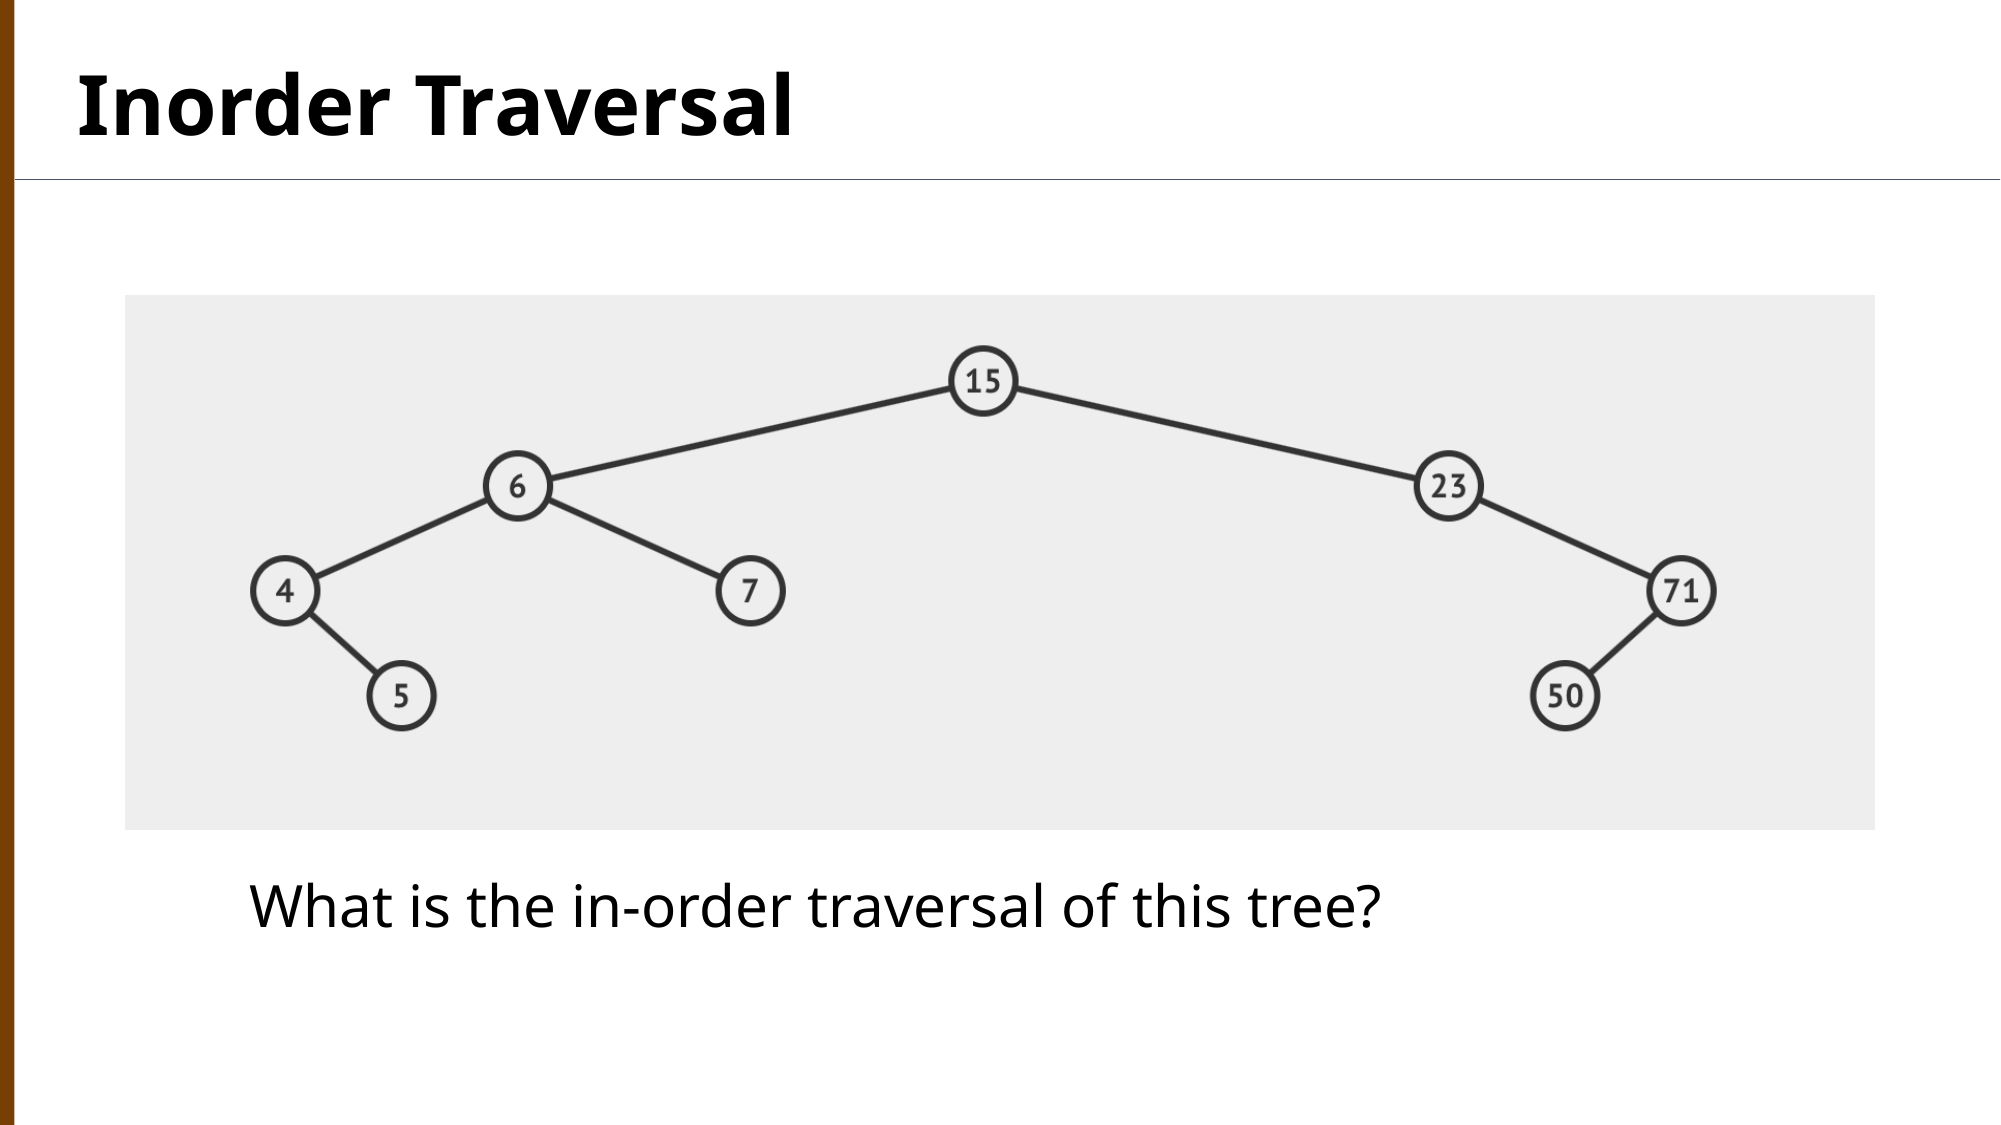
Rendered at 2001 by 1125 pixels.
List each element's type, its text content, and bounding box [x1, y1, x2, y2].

text_box Inorder Traversal [62, 36, 2000, 219]
picture [125, 295, 1875, 830]
text_box What is the in-order traversal of this tree? [84, 224, 1926, 1091]
